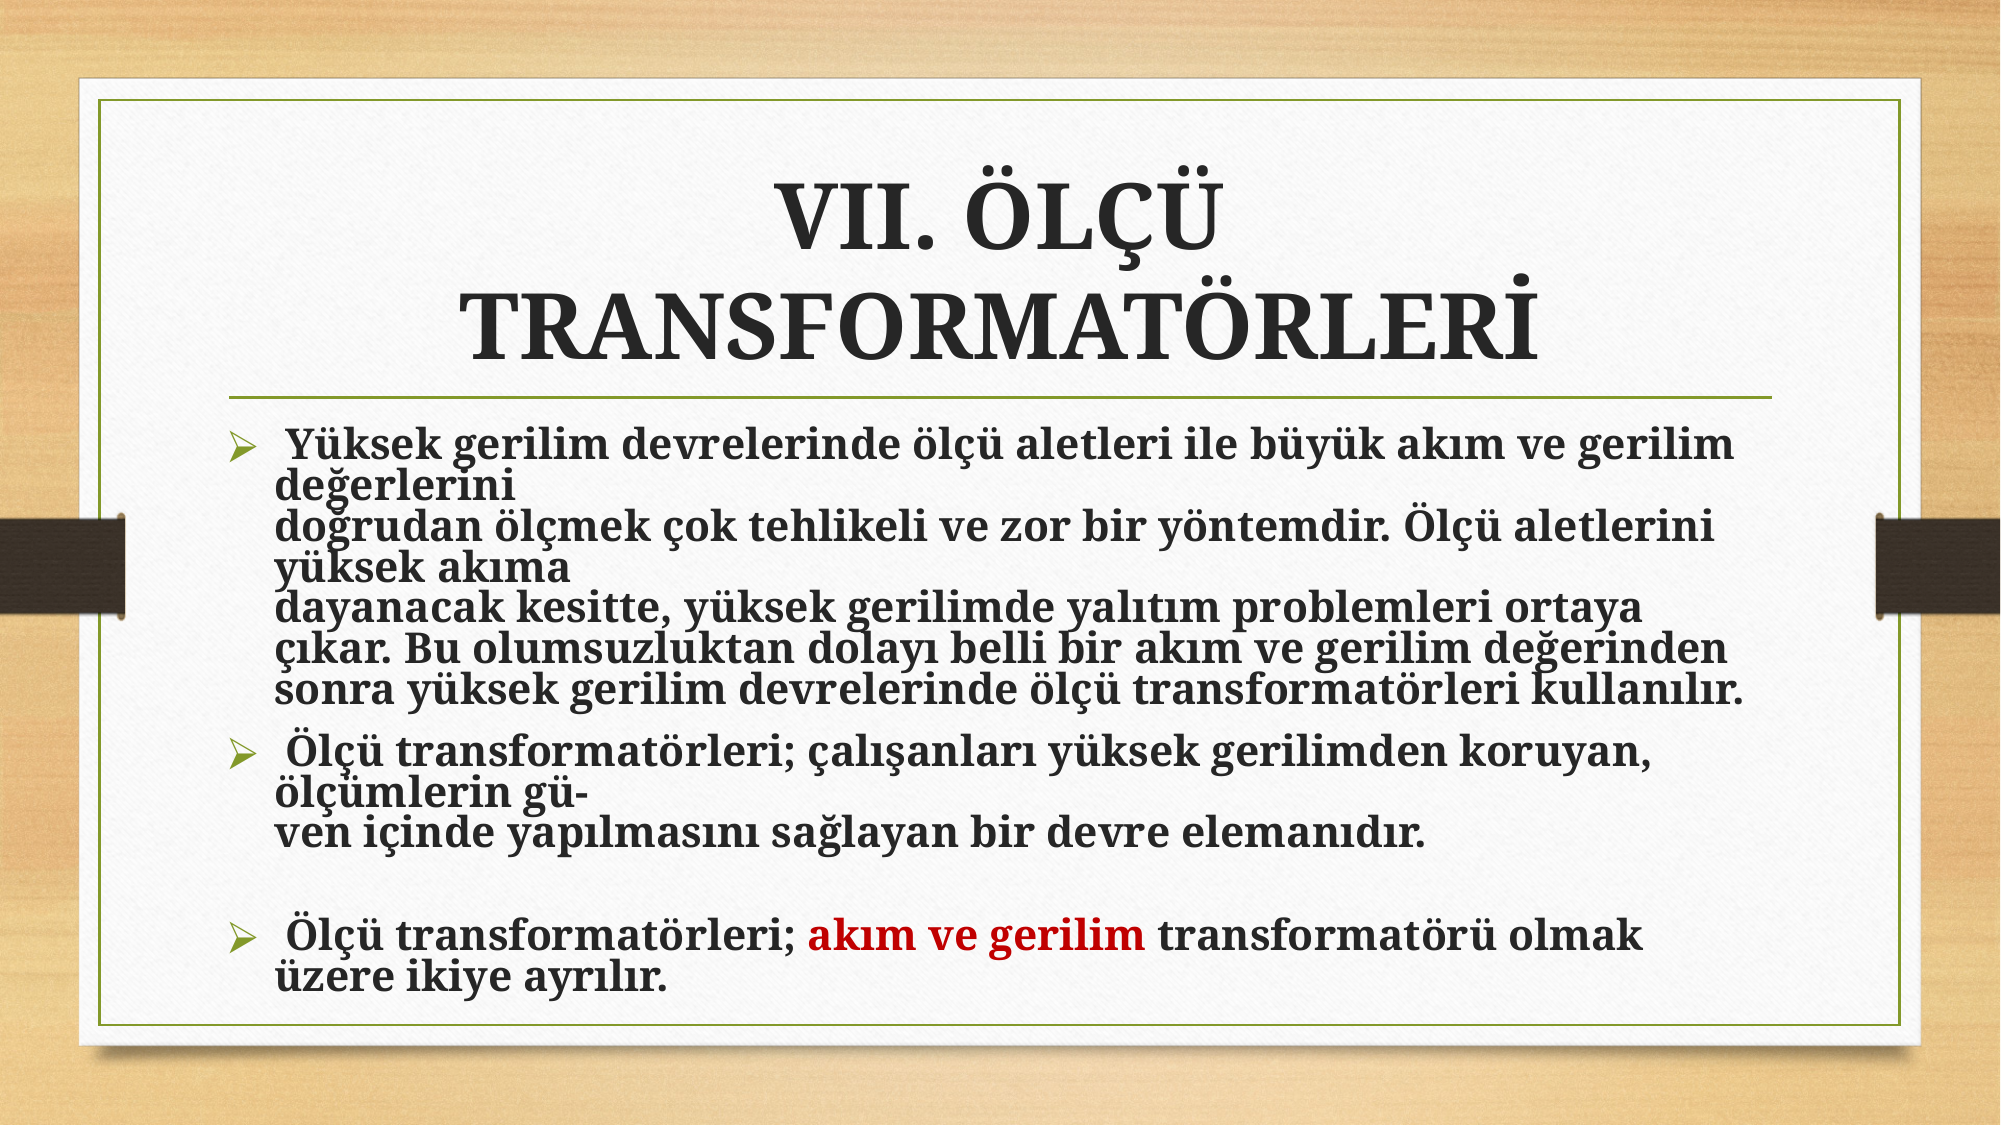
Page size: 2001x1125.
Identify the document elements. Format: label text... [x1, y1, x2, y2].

title VII. ÖLÇÜ TRANSFORMATÖRLERİ [212, 161, 1788, 375]
list Yüksek gerilim devrelerinde ölçü aletleri ile büyük akım ve gerilim değerlerini doğrudan ölçmek çok tehlikeli ve zor bir yöntemdir. Ölçü aletlerini yüksek akıma dayanacak kesitte, yüksek gerilimde yalıtım problemleri ortaya çıkar. Bu olumsuzluktan dolayı belli bir akım ve gerilim değerinden sonra yüksek gerilim devrelerinde ölçü transformatörleri kullanılır. Ölçü transformatörleri; çalışanları yüksek gerilimden koruyan, ölçümlerin gü- ven içinde yapılmasını sağlayan bir devre elemanıdır. Ölçü transformatörleri; akım ve gerilim transformatörü olmak üzere ikiye ayrılır. [212, 419, 1788, 964]
picture [0, 0, 2001, 1125]
